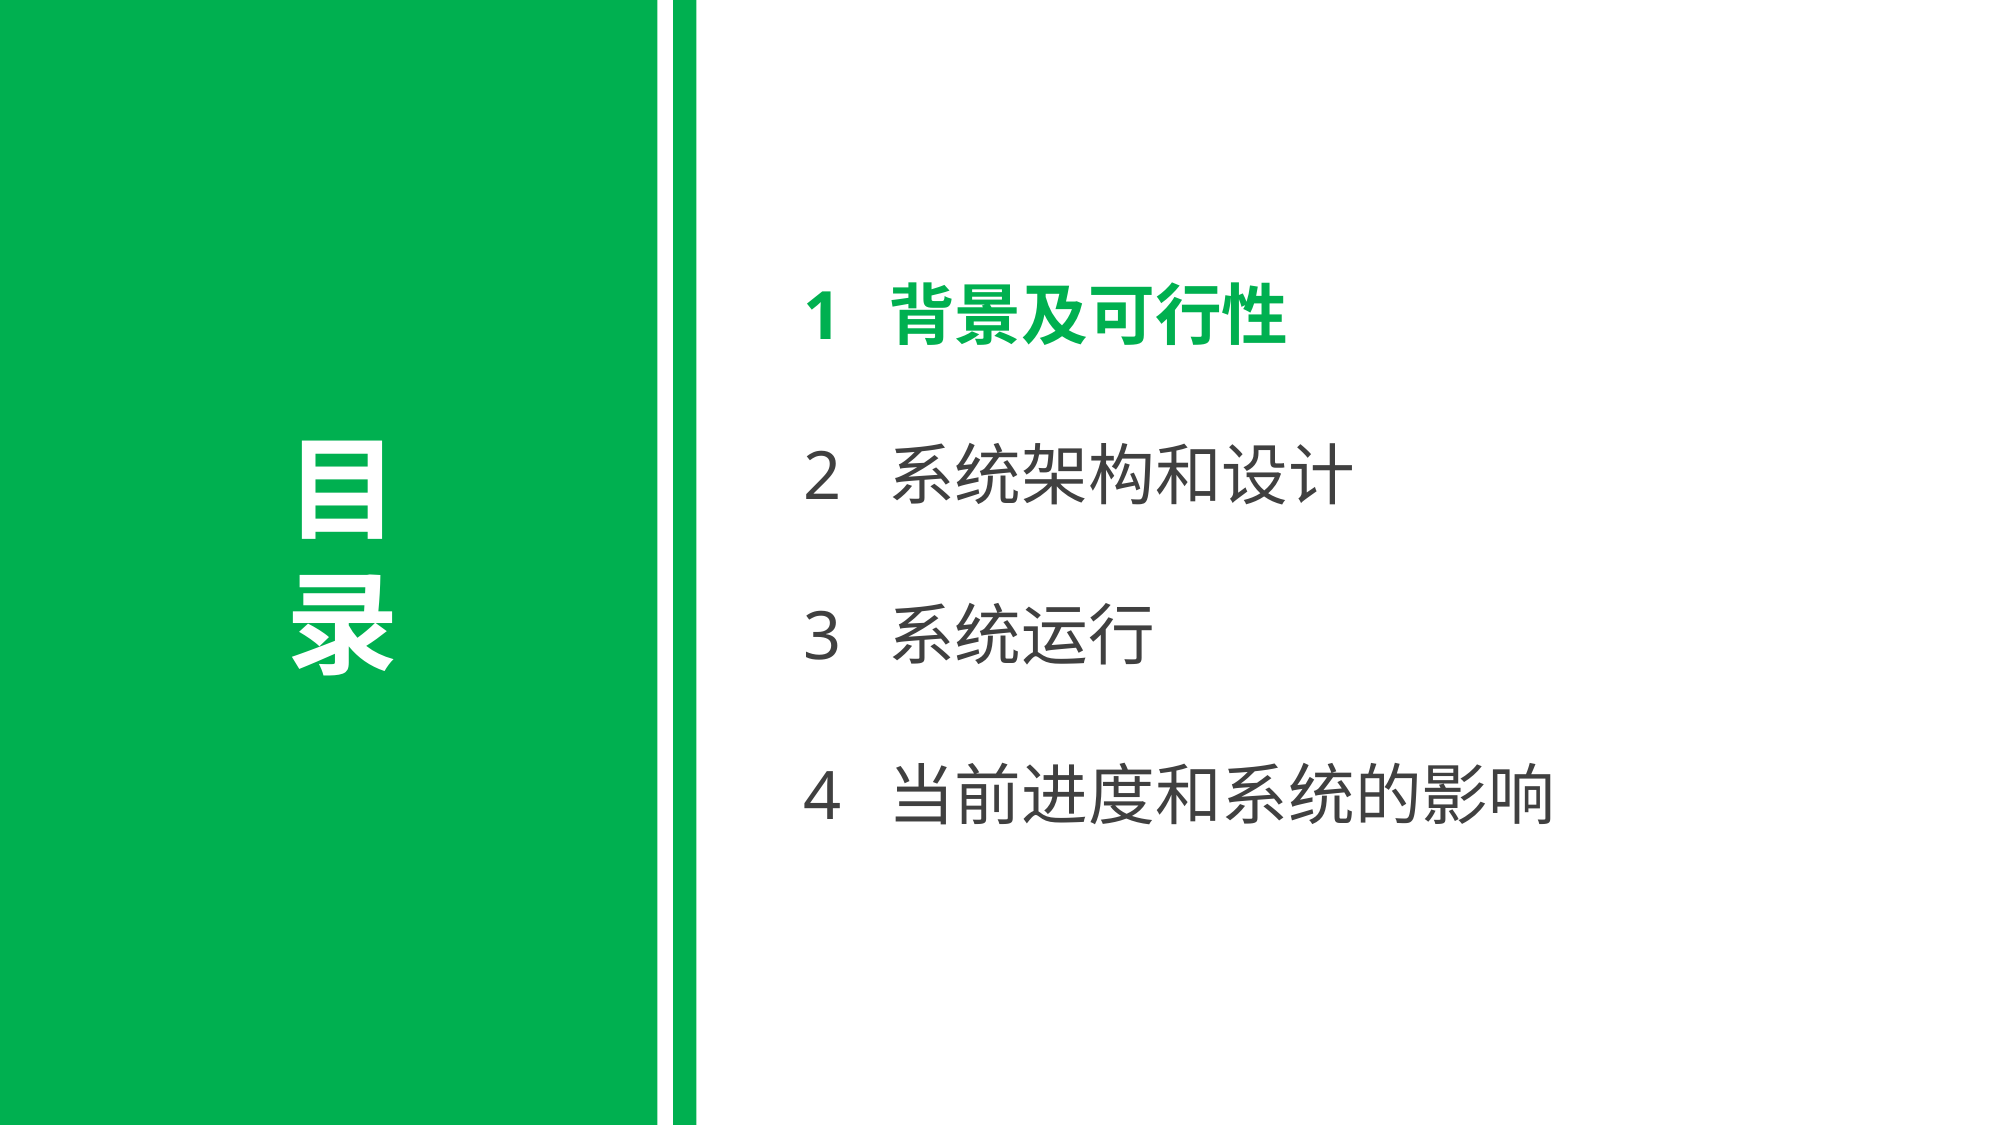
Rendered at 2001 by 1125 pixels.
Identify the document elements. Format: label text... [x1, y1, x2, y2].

text_box 背景及可行性 系统架构和设计 系统运行 当前进度和系统的影响 [803, 272, 1732, 833]
text_box 目录 [232, 410, 453, 696]
